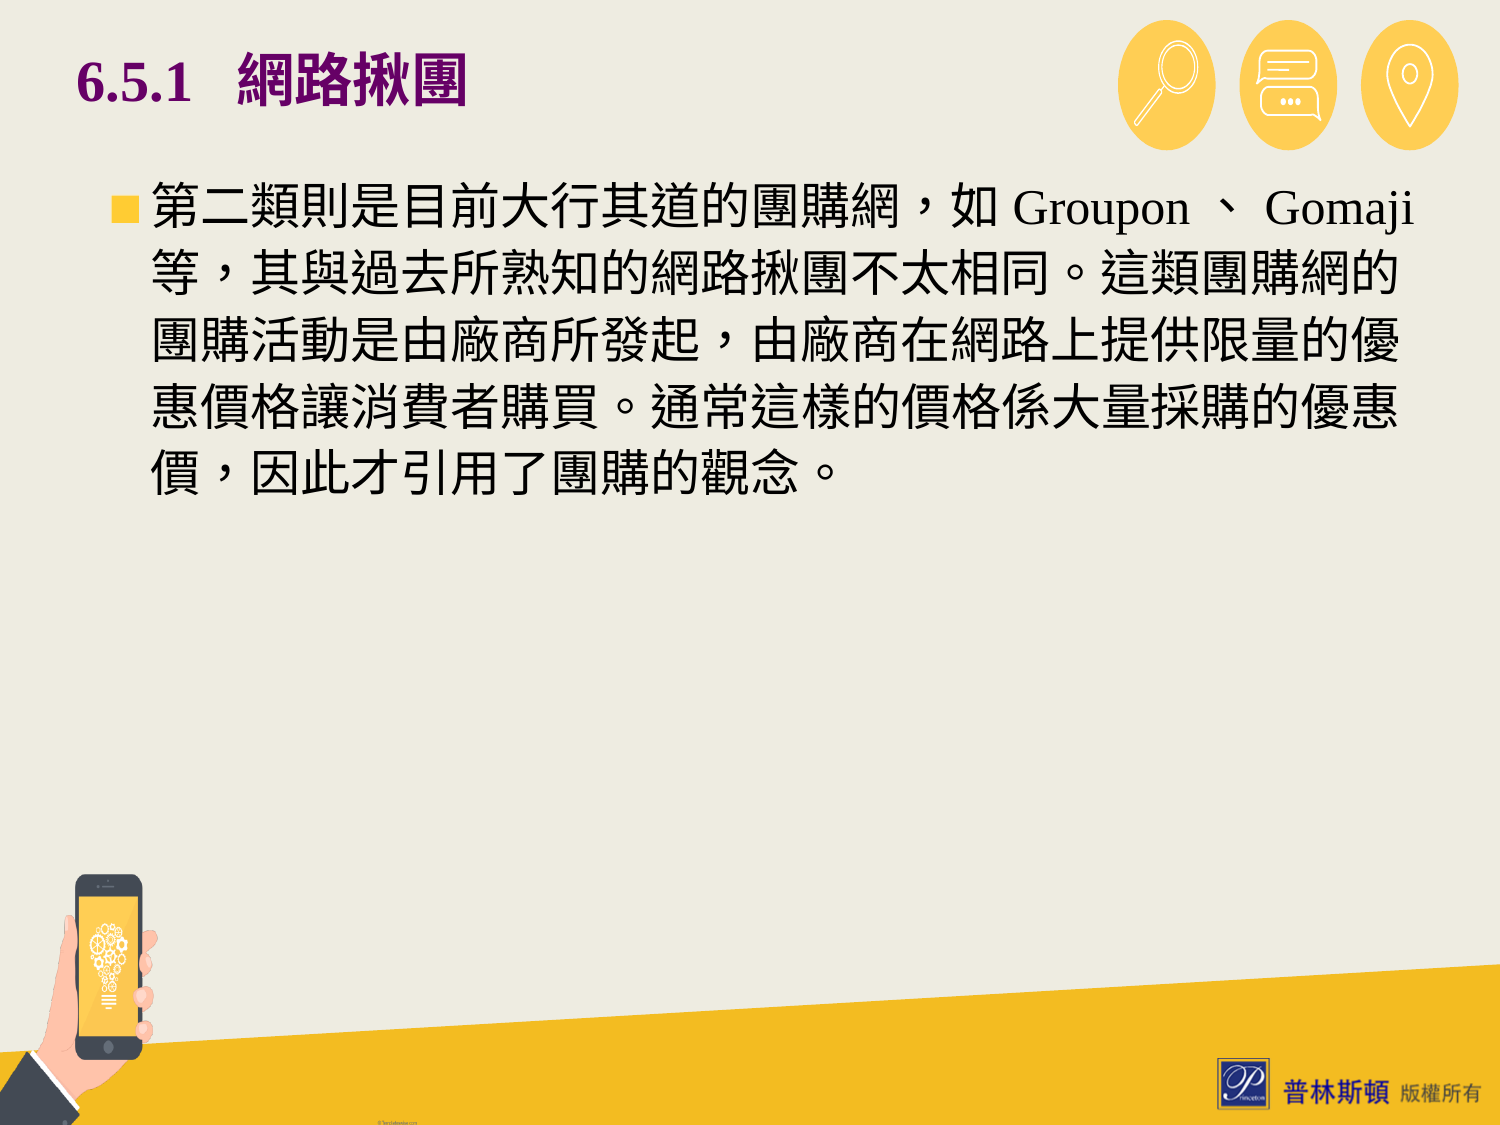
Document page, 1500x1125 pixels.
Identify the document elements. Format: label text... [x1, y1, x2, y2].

title 6.5.1 網路揪團 [76, 19, 1459, 114]
picture [0, 811, 420, 1125]
list 第二類則是目前大行其道的團購網，如Groupon、Gomaji等，其與過去所熟知的網路揪團不太相同。這類團購網的團購活動是由廠商所發起，由廠商在網路上提供限量的優惠價格讓消費者購買。通常這樣的價格係大量採購的優惠價，因此才引用了團購的觀念。 [76, 160, 1459, 1059]
picture [103, 187, 139, 223]
picture [1217, 1058, 1500, 1125]
